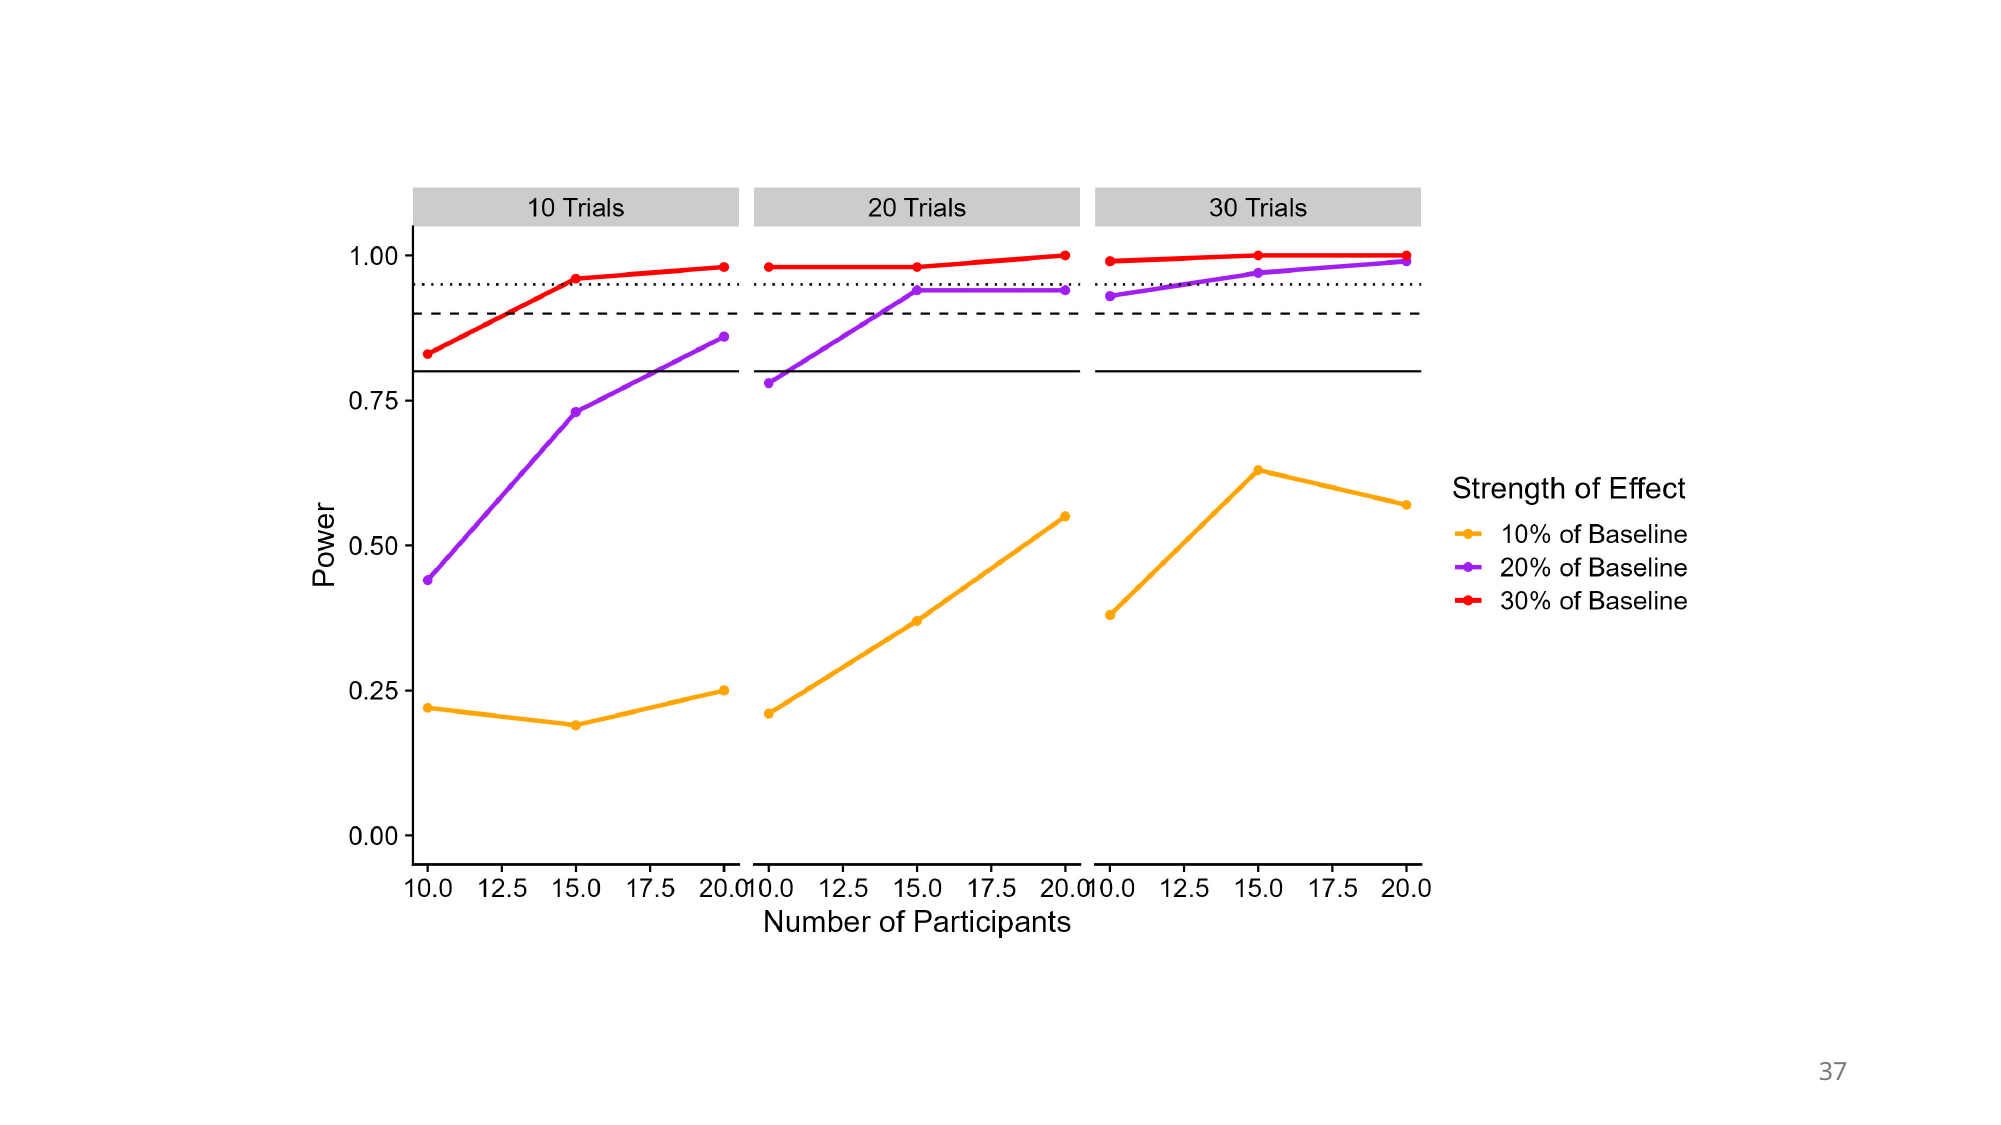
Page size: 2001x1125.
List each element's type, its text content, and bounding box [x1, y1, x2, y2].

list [296, 171, 1704, 954]
slide_number 37 [1412, 1042, 1863, 1103]
